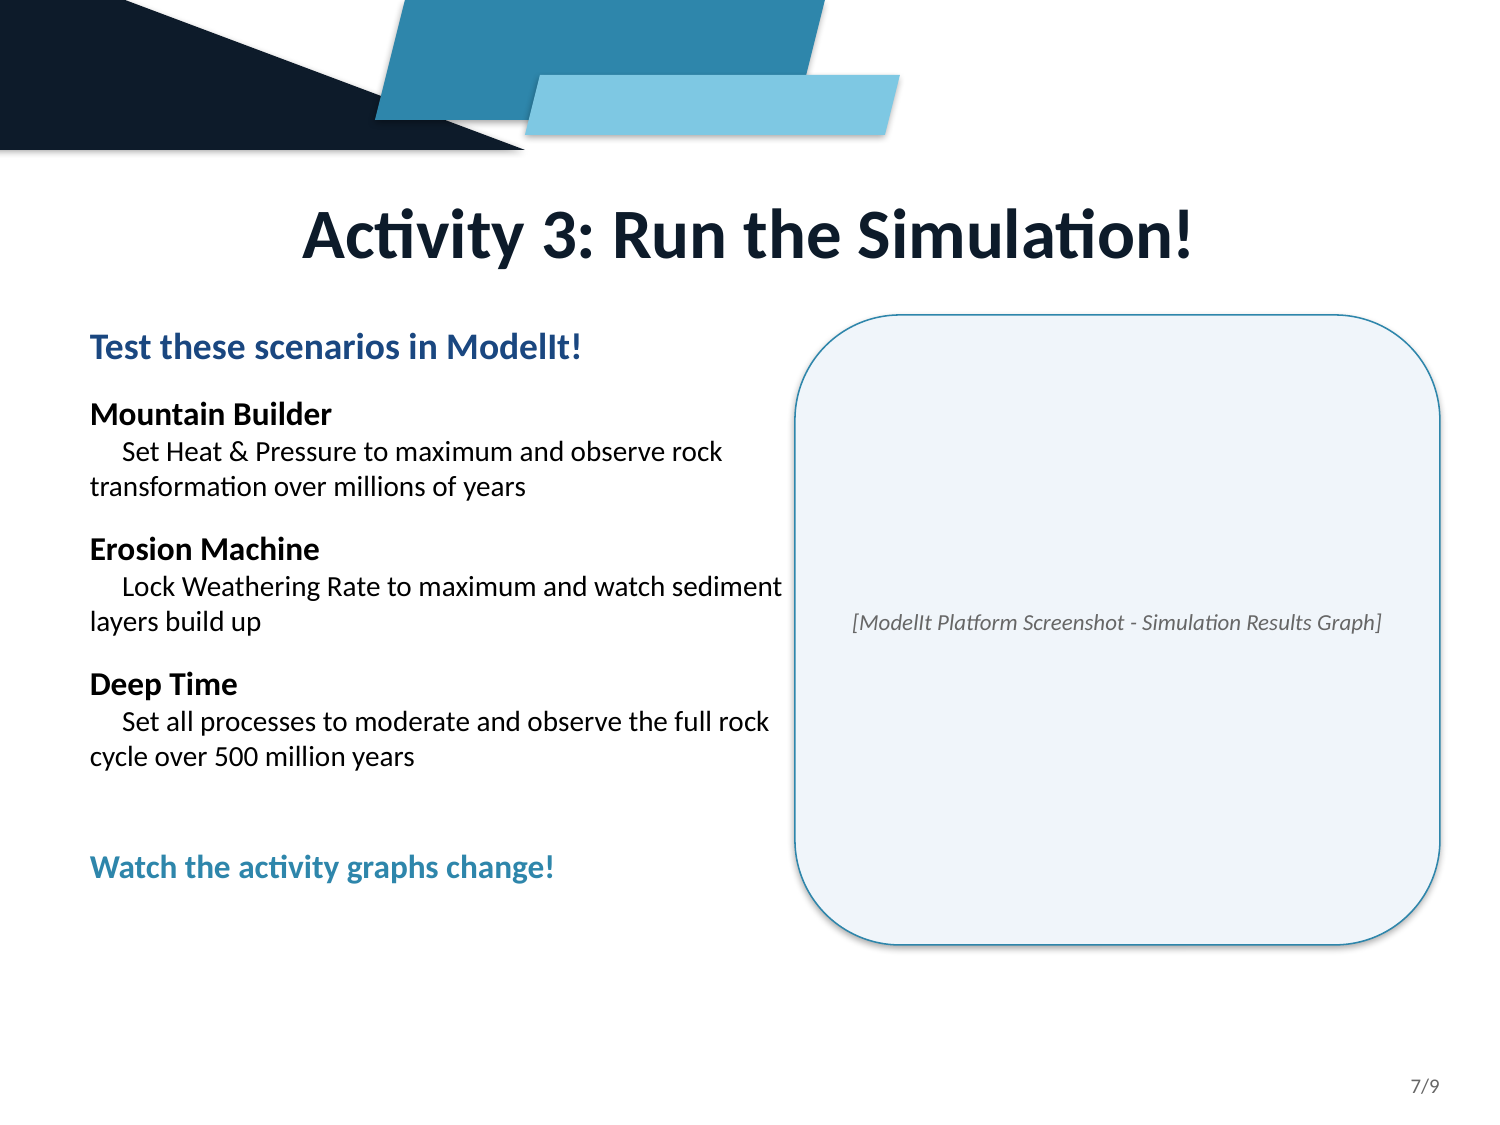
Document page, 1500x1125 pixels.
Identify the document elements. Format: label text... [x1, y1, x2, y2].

text_box Activity 3: Run the Simulation! [287, 179, 1213, 280]
text_box [0, 0, 526, 151]
text_box 7/9 [1395, 1065, 1455, 1105]
text_box Test these scenarios in ModelIt! Mountain Builder Set Heat & Pressure to maximum and observe rock transformation over millions of years Erosion Machine Lock Weathering Rate to maximum and watch sediment layers build up Deep Time Set all processes to moderate and observe the full rock cycle over 500 million years Watch the activity graphs change! [74, 314, 825, 893]
text_box [794, 314, 1441, 946]
text_box [524, 74, 901, 136]
text_box [374, 0, 826, 121]
text_box [ModelIt Platform Screenshot - Simulation Results Graph] [837, 600, 1398, 643]
